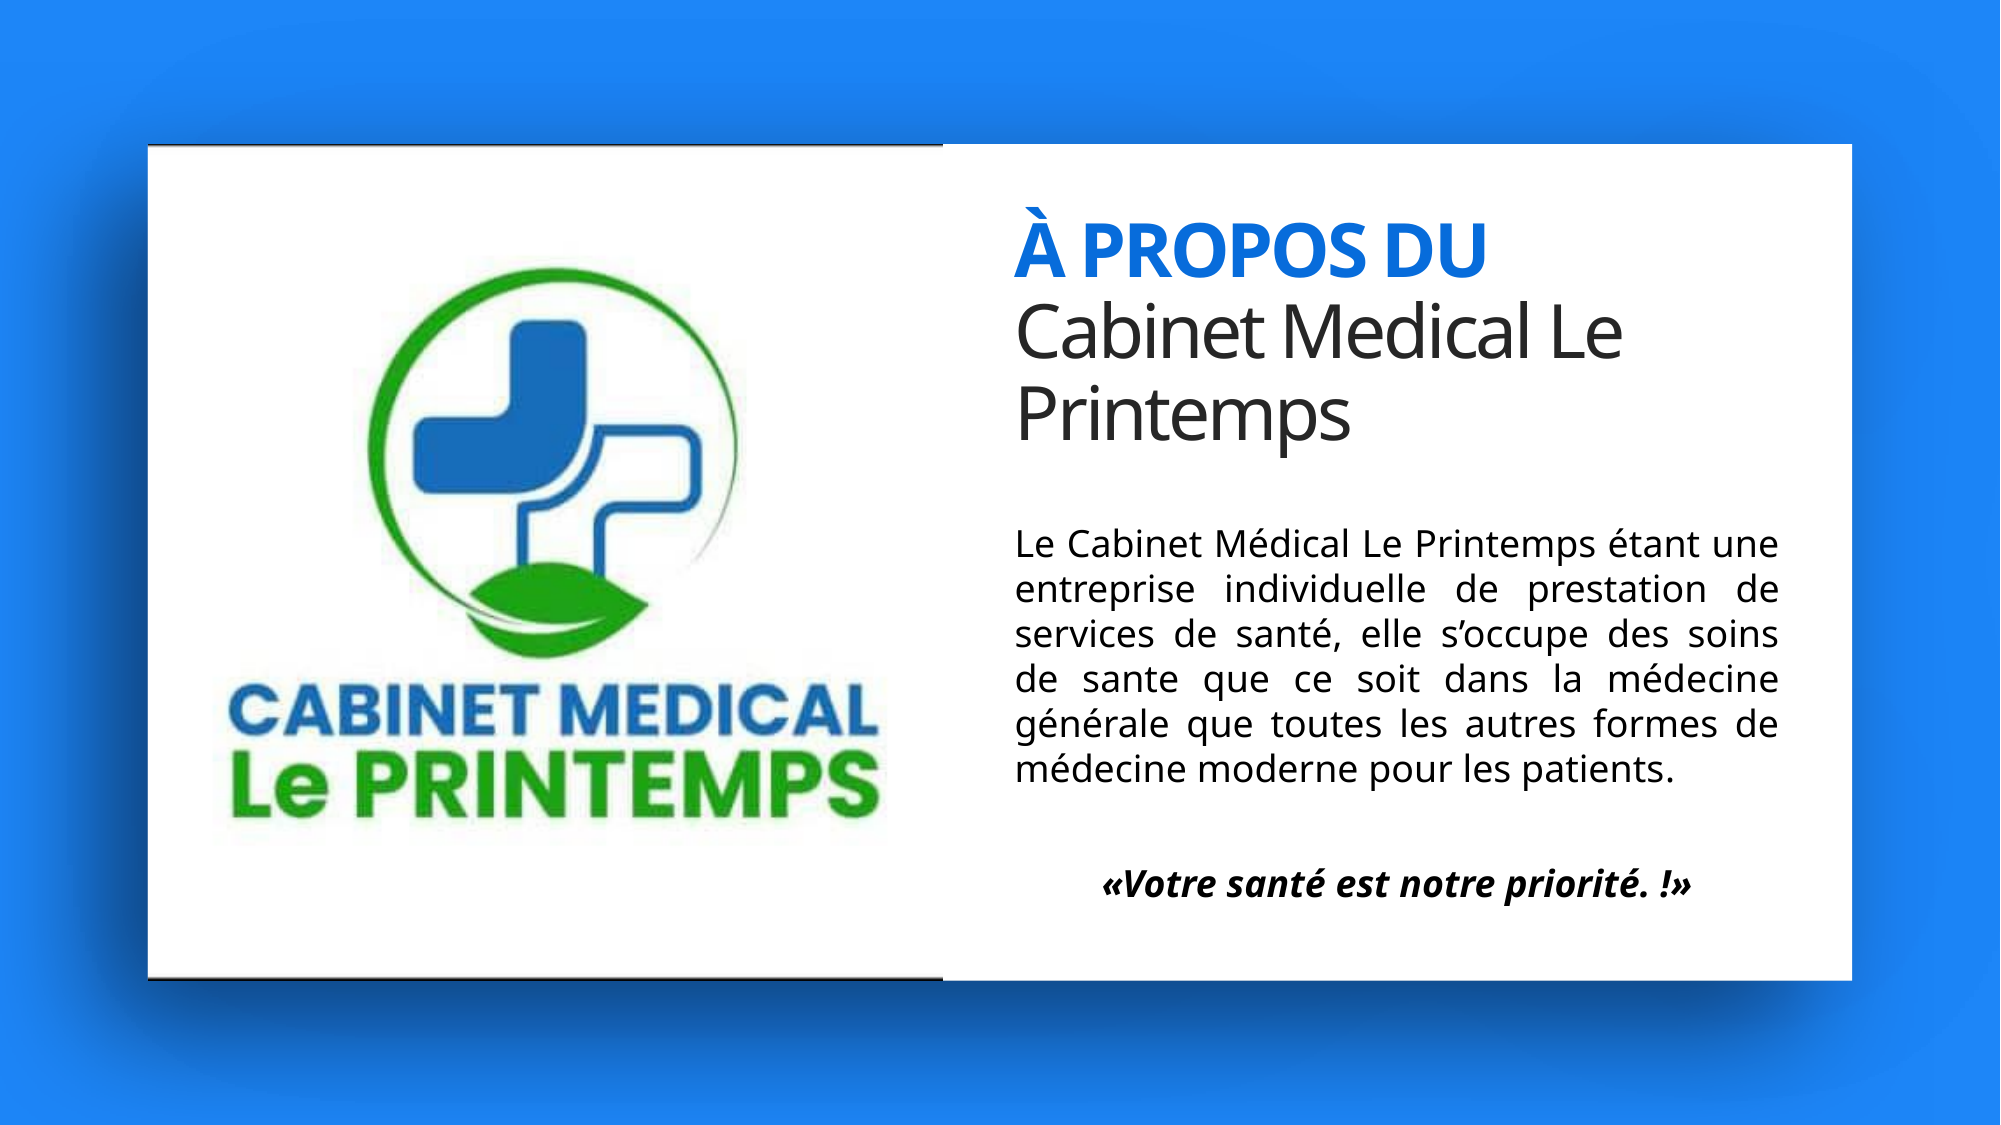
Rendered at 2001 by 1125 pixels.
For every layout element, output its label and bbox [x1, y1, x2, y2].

text_box [943, 144, 1853, 981]
picture [147, 144, 943, 981]
